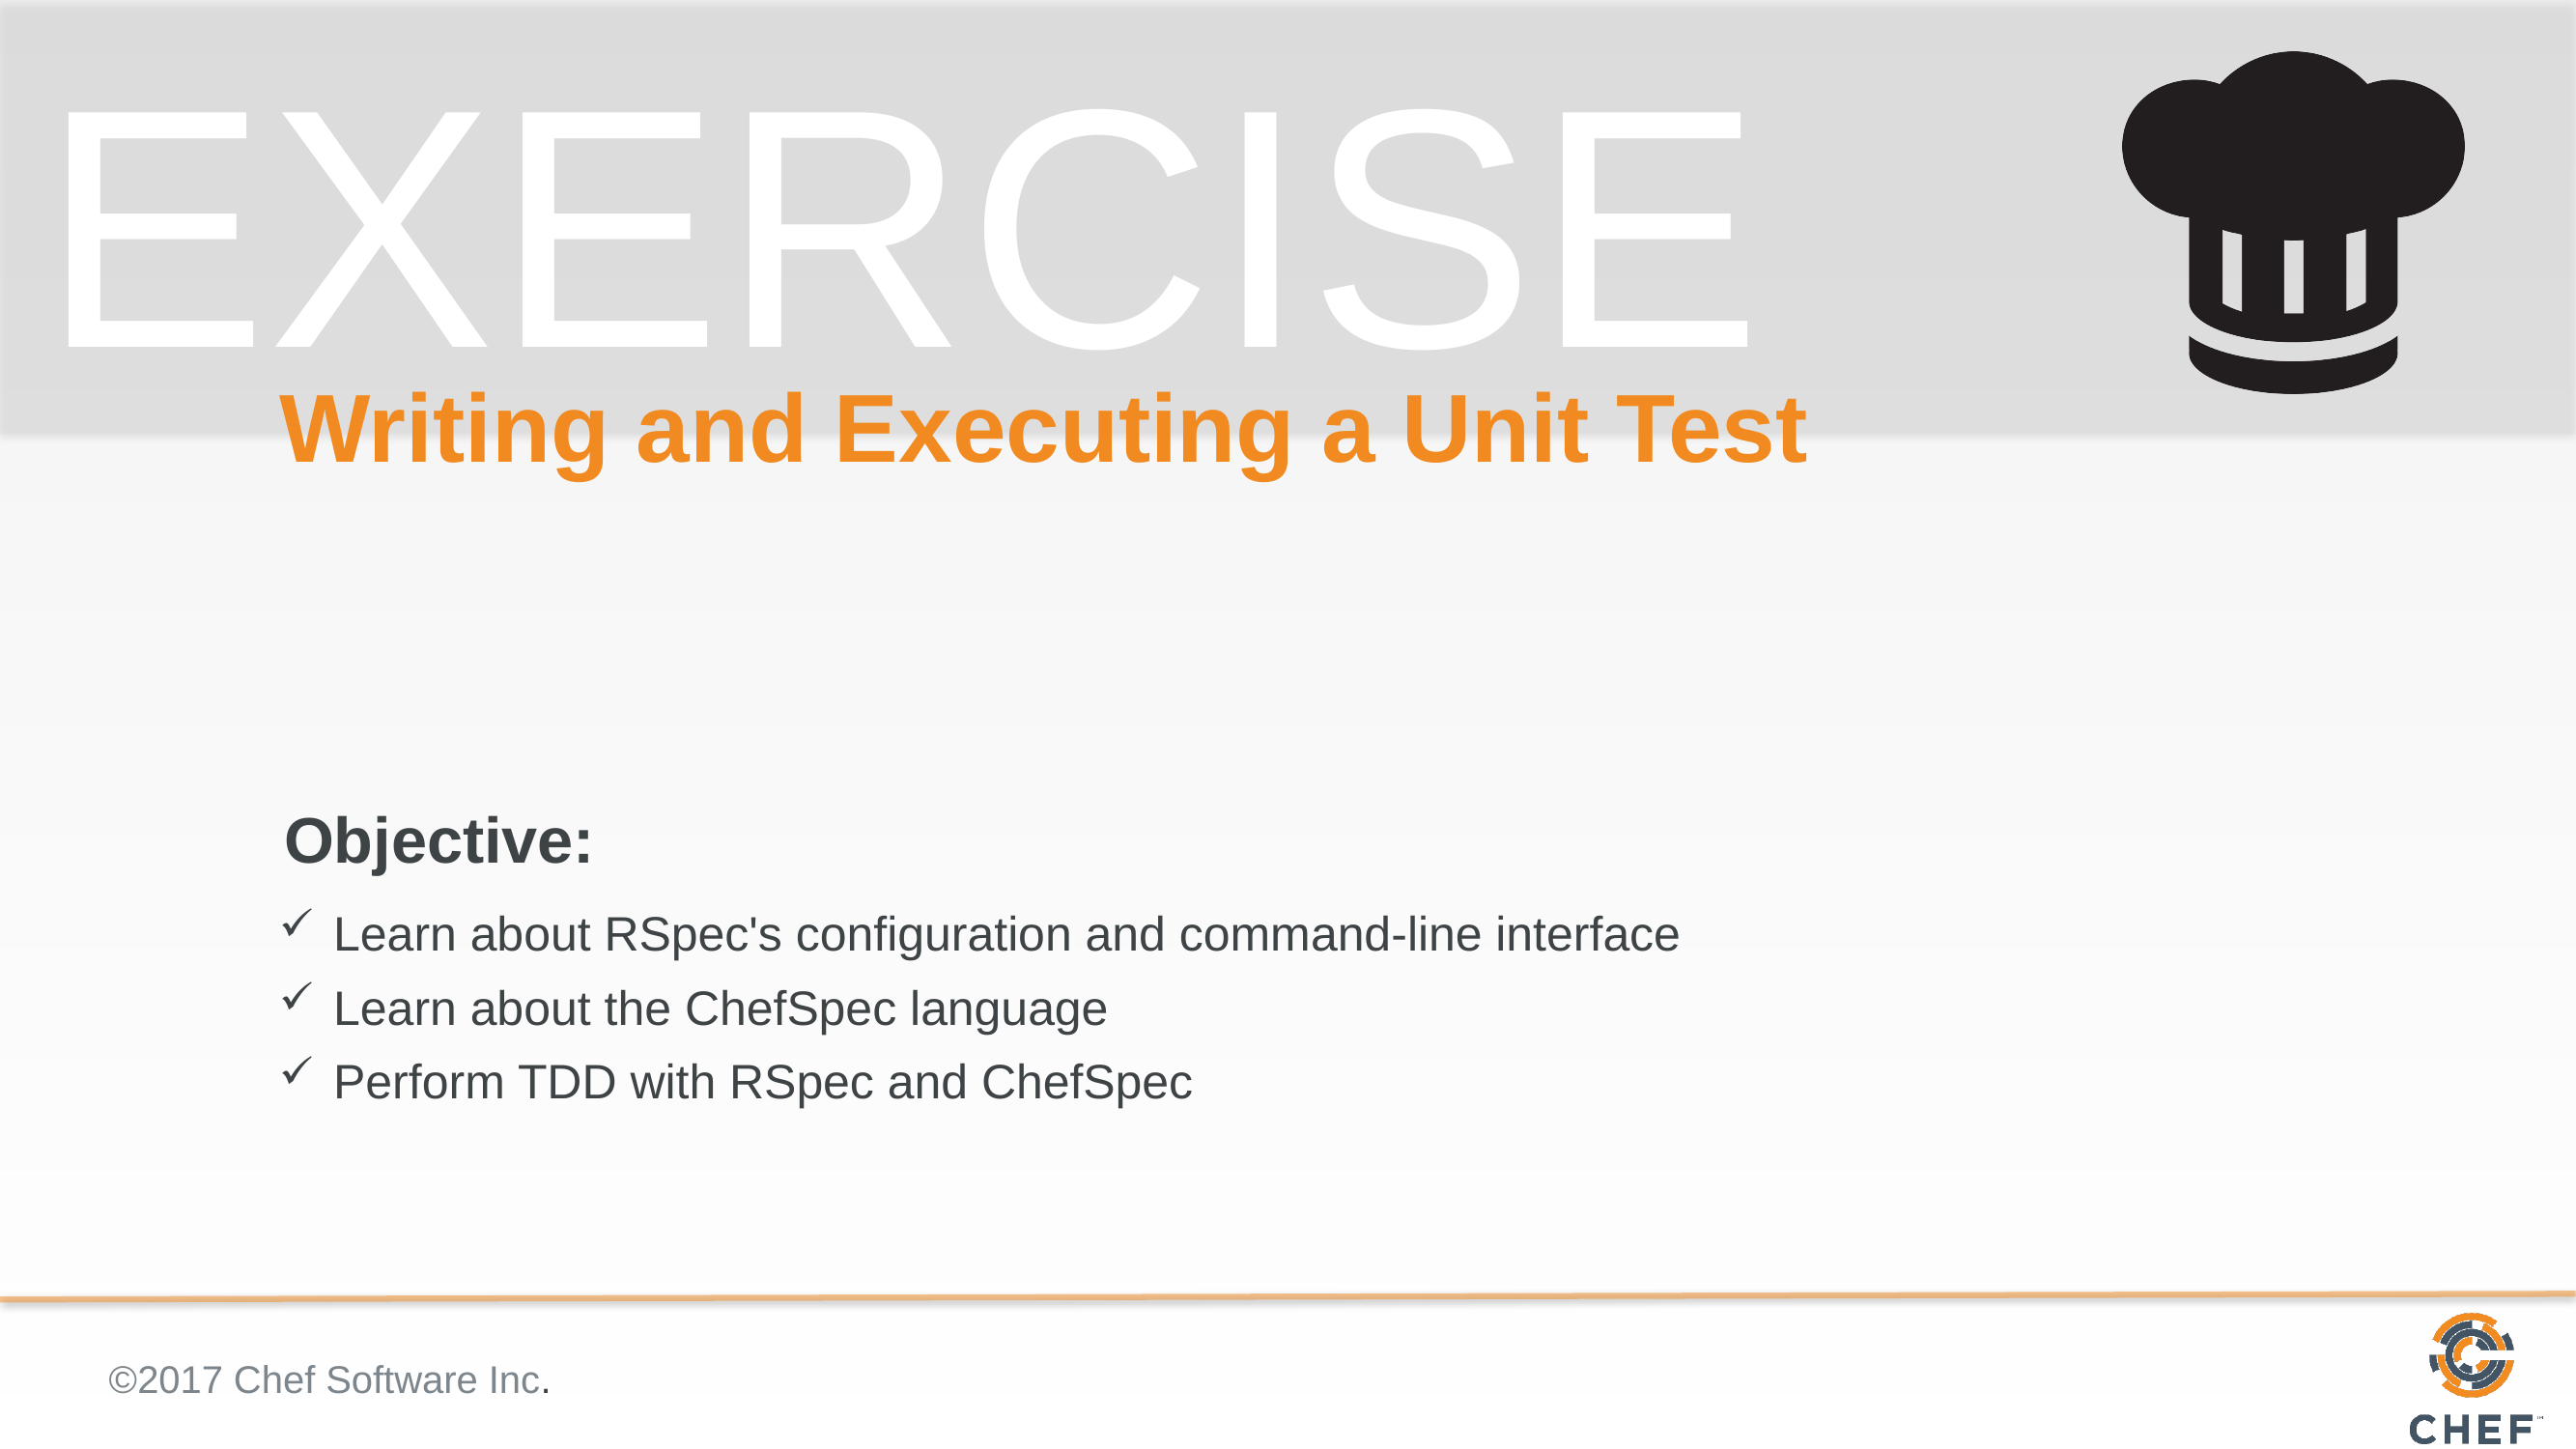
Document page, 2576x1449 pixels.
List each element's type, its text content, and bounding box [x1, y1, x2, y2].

title Writing and Executing a Unit Test [265, 363, 2217, 498]
picture [2399, 1297, 2551, 1449]
picture [2122, 51, 2465, 399]
list Learn about RSpec's configuration and command-line interface Learn about the ChefSpec language Perform TDD with RSpec and ChefSpec [265, 895, 2217, 1284]
